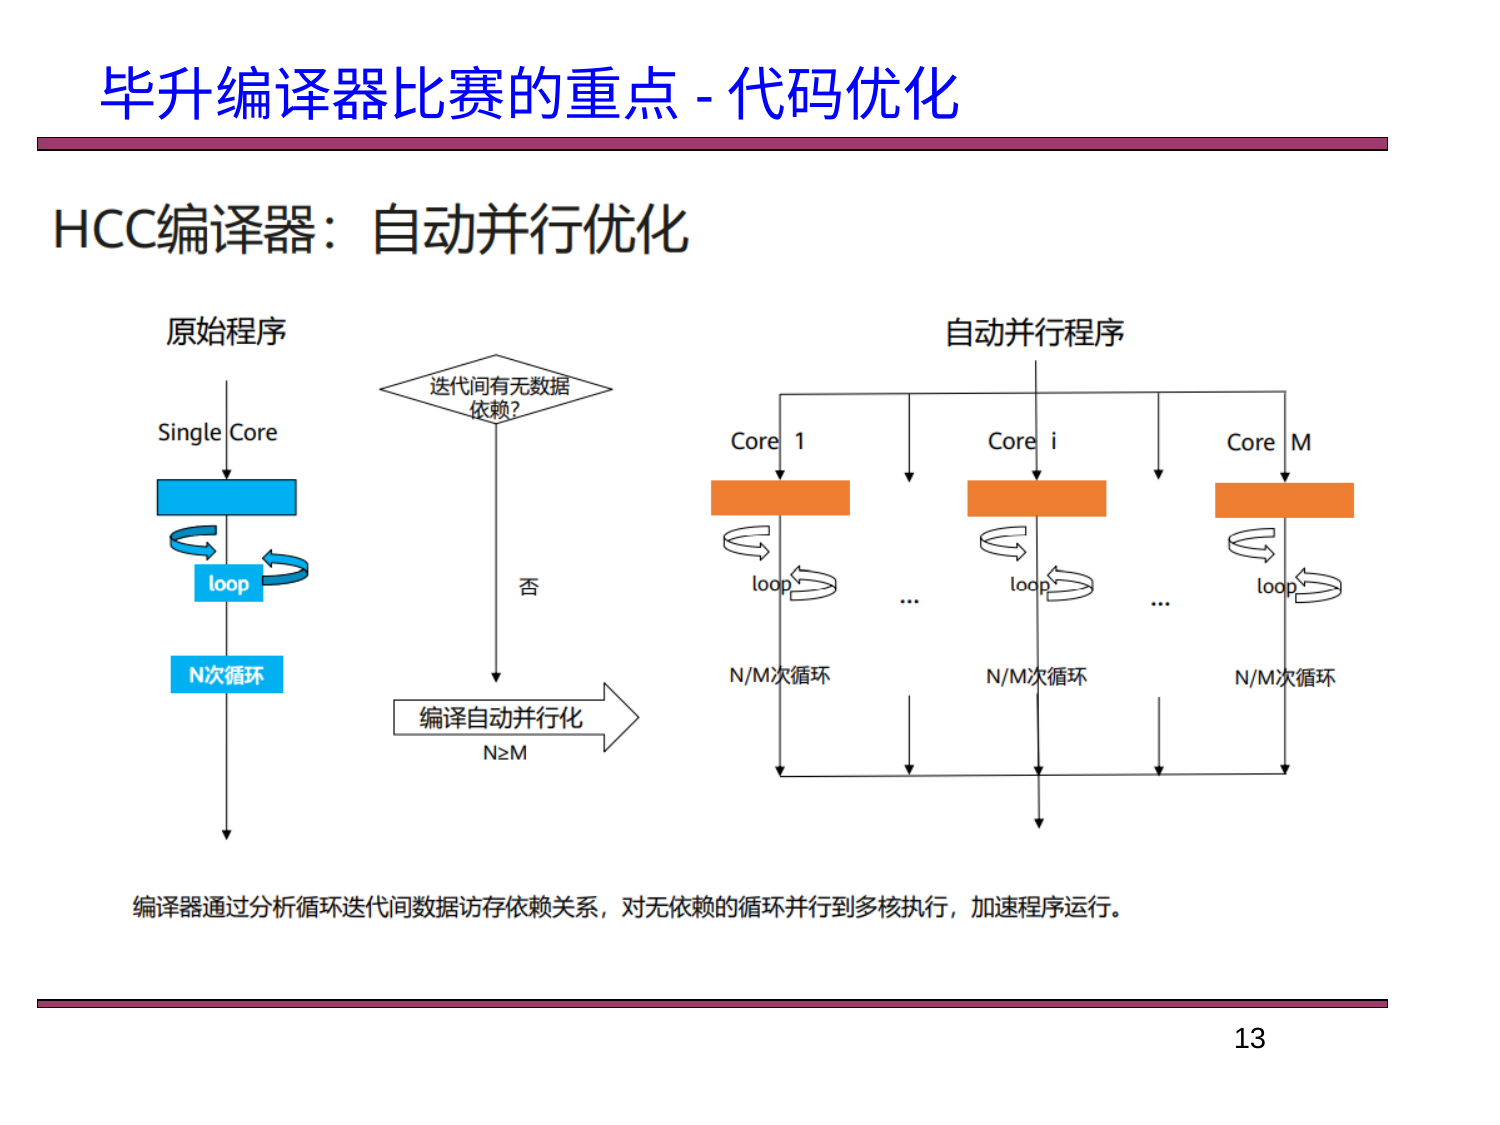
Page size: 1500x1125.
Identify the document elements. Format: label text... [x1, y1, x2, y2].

slide_number 13 [1074, 1012, 1425, 1075]
text_box 毕升编译器比赛的重点-代码优化 [83, 35, 1234, 150]
picture [2, 185, 1498, 940]
